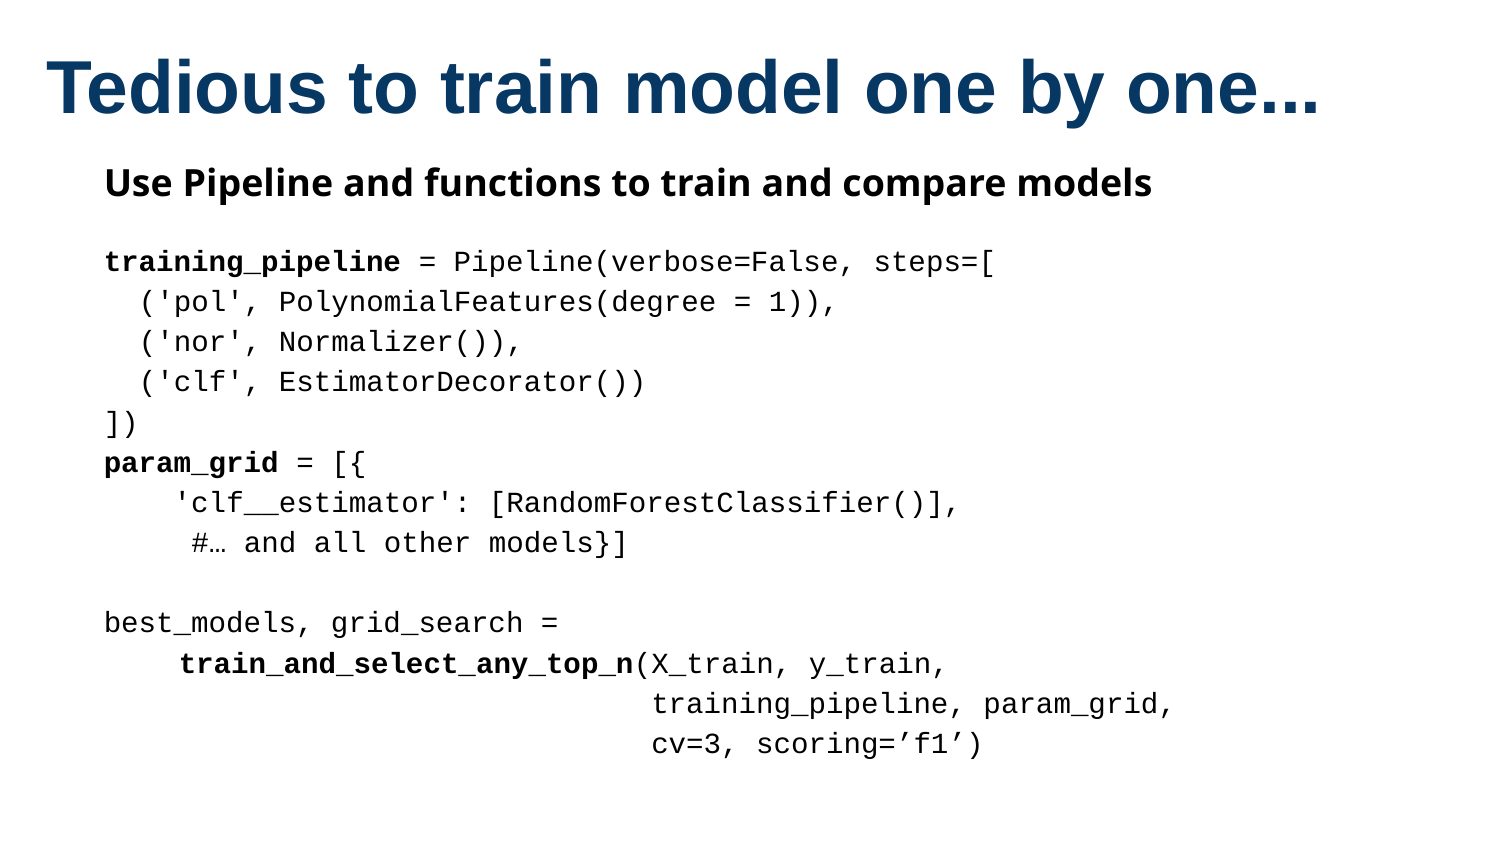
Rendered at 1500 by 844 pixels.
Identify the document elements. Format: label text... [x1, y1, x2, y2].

list Use Pipeline and functions to train and compare models training_pipeline = Pipeline(verbose=False, steps=[ ('pol', PolynomialFeatures(degree = 1)), ('nor', Normalizer()), ('clf', EstimatorDecorator()) ]) param_grid = [{ 'clf__estimator': [RandomForestClassifier()], #… and all other models}] best_models, grid_search = train_and_select_any_top_n(X_train, y_train, training_pipeline, param_grid, cv=3, scoring=’f1’) [88, 137, 1367, 807]
title Tedious to train model one by one... [31, 23, 1480, 156]
